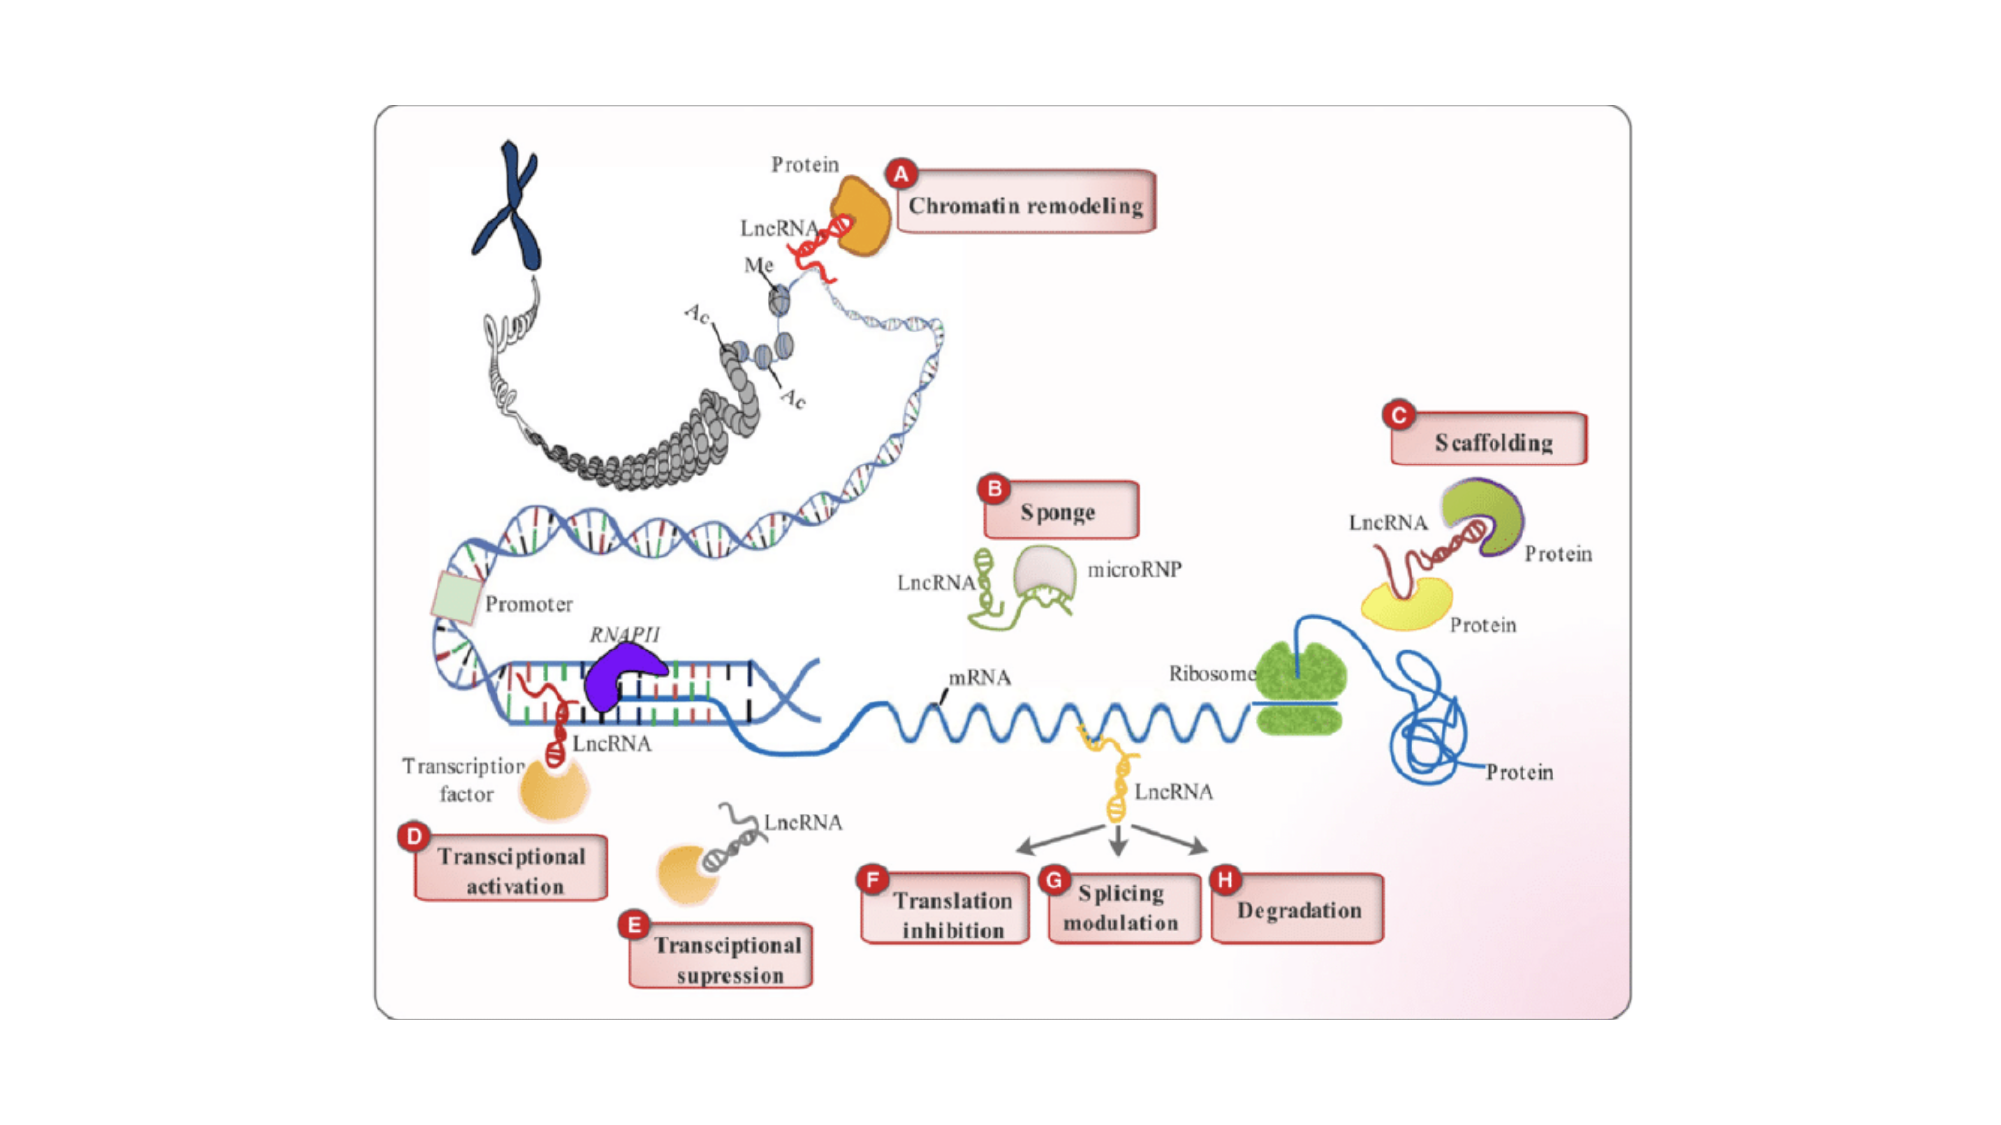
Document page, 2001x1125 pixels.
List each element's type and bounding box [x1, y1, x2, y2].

picture [367, 105, 1633, 1020]
